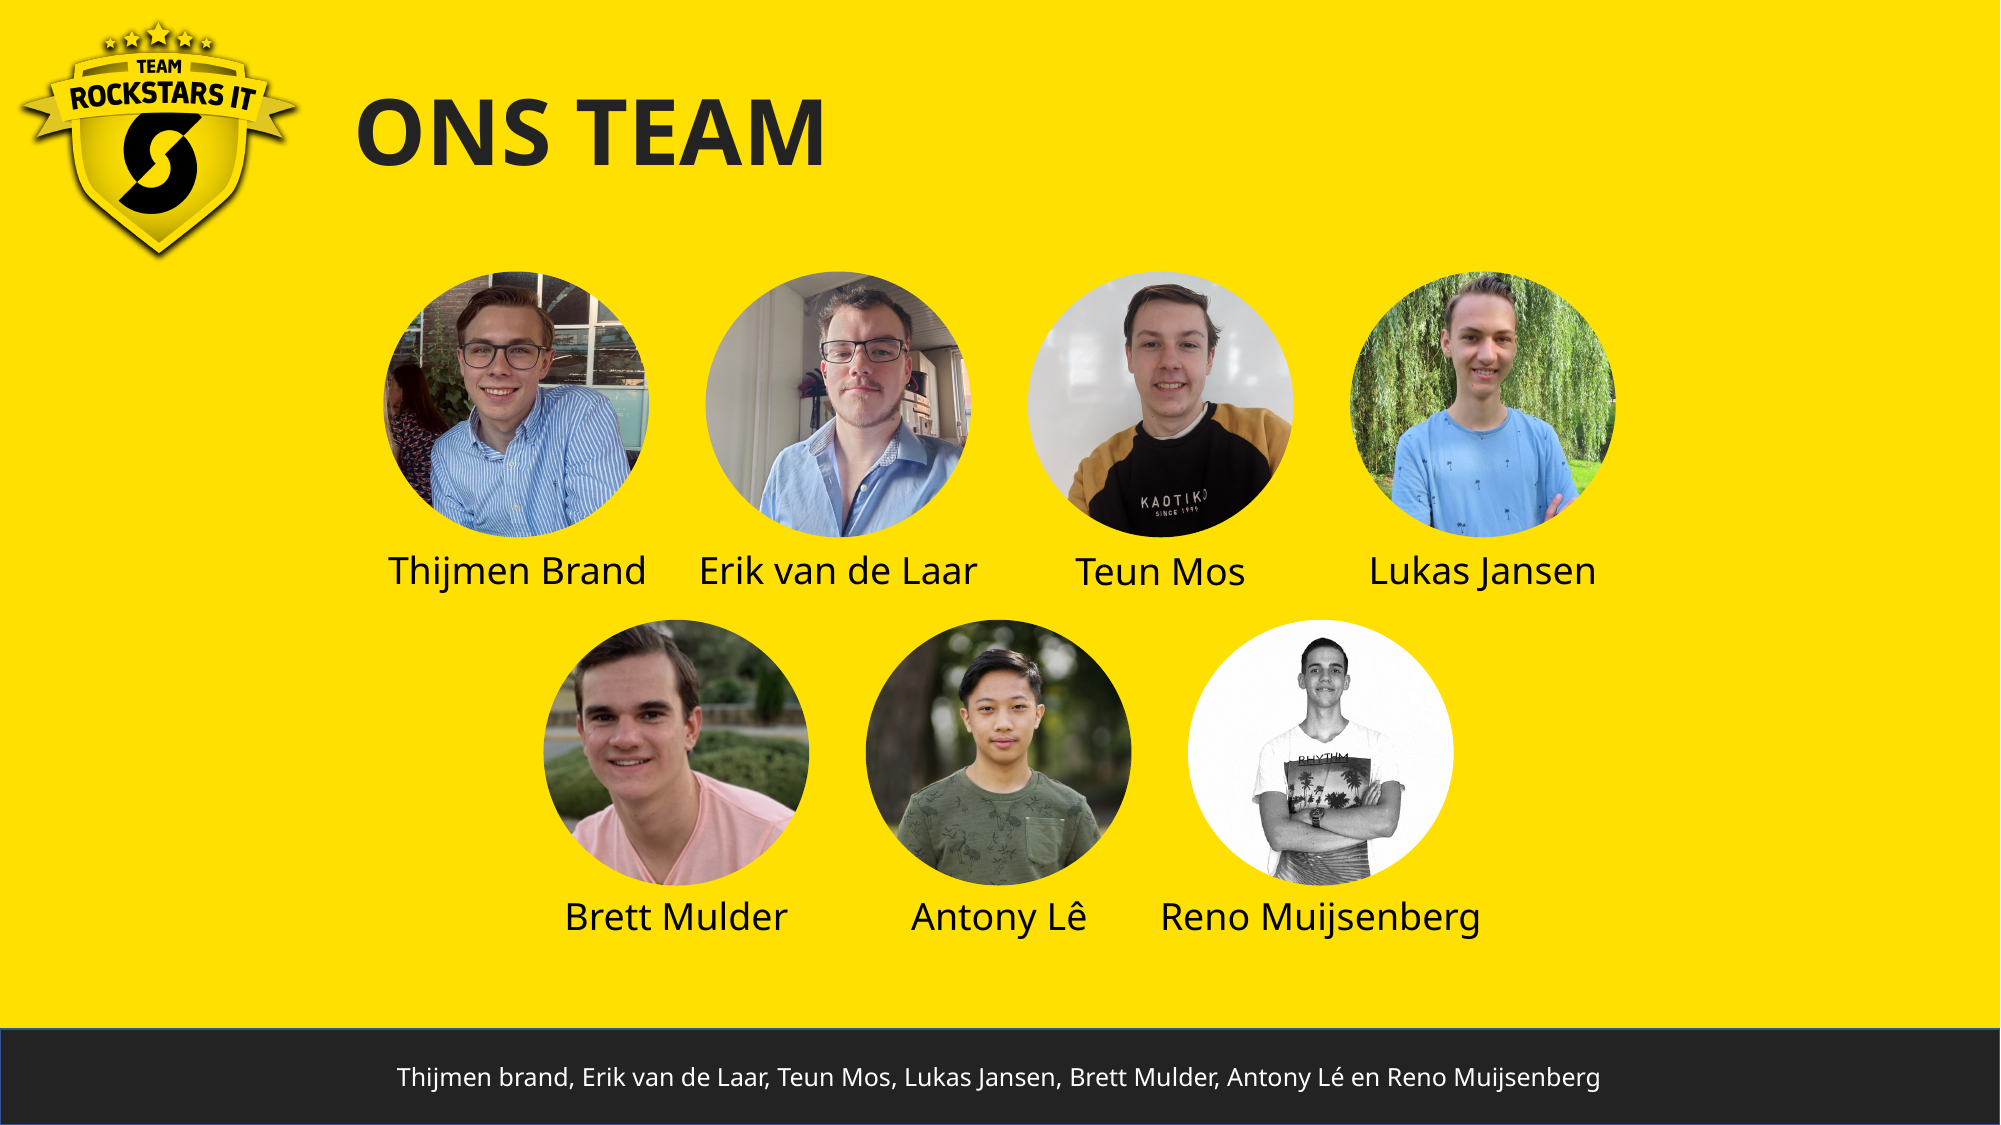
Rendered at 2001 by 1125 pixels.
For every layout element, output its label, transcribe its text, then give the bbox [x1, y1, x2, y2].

picture [0, 0, 322, 272]
text_box [704, 270, 973, 539]
text_box [864, 618, 1133, 885]
text_box Reno Muijsenberg [1145, 885, 1497, 946]
text_box [542, 618, 811, 885]
text_box Thijmen brand, Erik van de Laar, Teun Mos, Lukas Jansen, Brett Mulder, Antony Lé en Reno Muijsenberg [18, 1054, 1982, 1100]
text_box [0, 1028, 2000, 1125]
text_box [1026, 270, 1295, 539]
text_box Antony Lê [896, 885, 1103, 946]
text_box [1348, 270, 1617, 539]
text_box Erik van de Laar [683, 539, 994, 599]
text_box ONS TEAM [338, 74, 1839, 197]
text_box Teun Mos [1060, 540, 1261, 600]
text_box Lukas Jansen [1353, 539, 1613, 599]
text_box [382, 270, 651, 539]
text_box Brett Mulder [549, 885, 804, 946]
text_box Thijmen Brand [373, 539, 663, 599]
text_box [1186, 618, 1455, 885]
